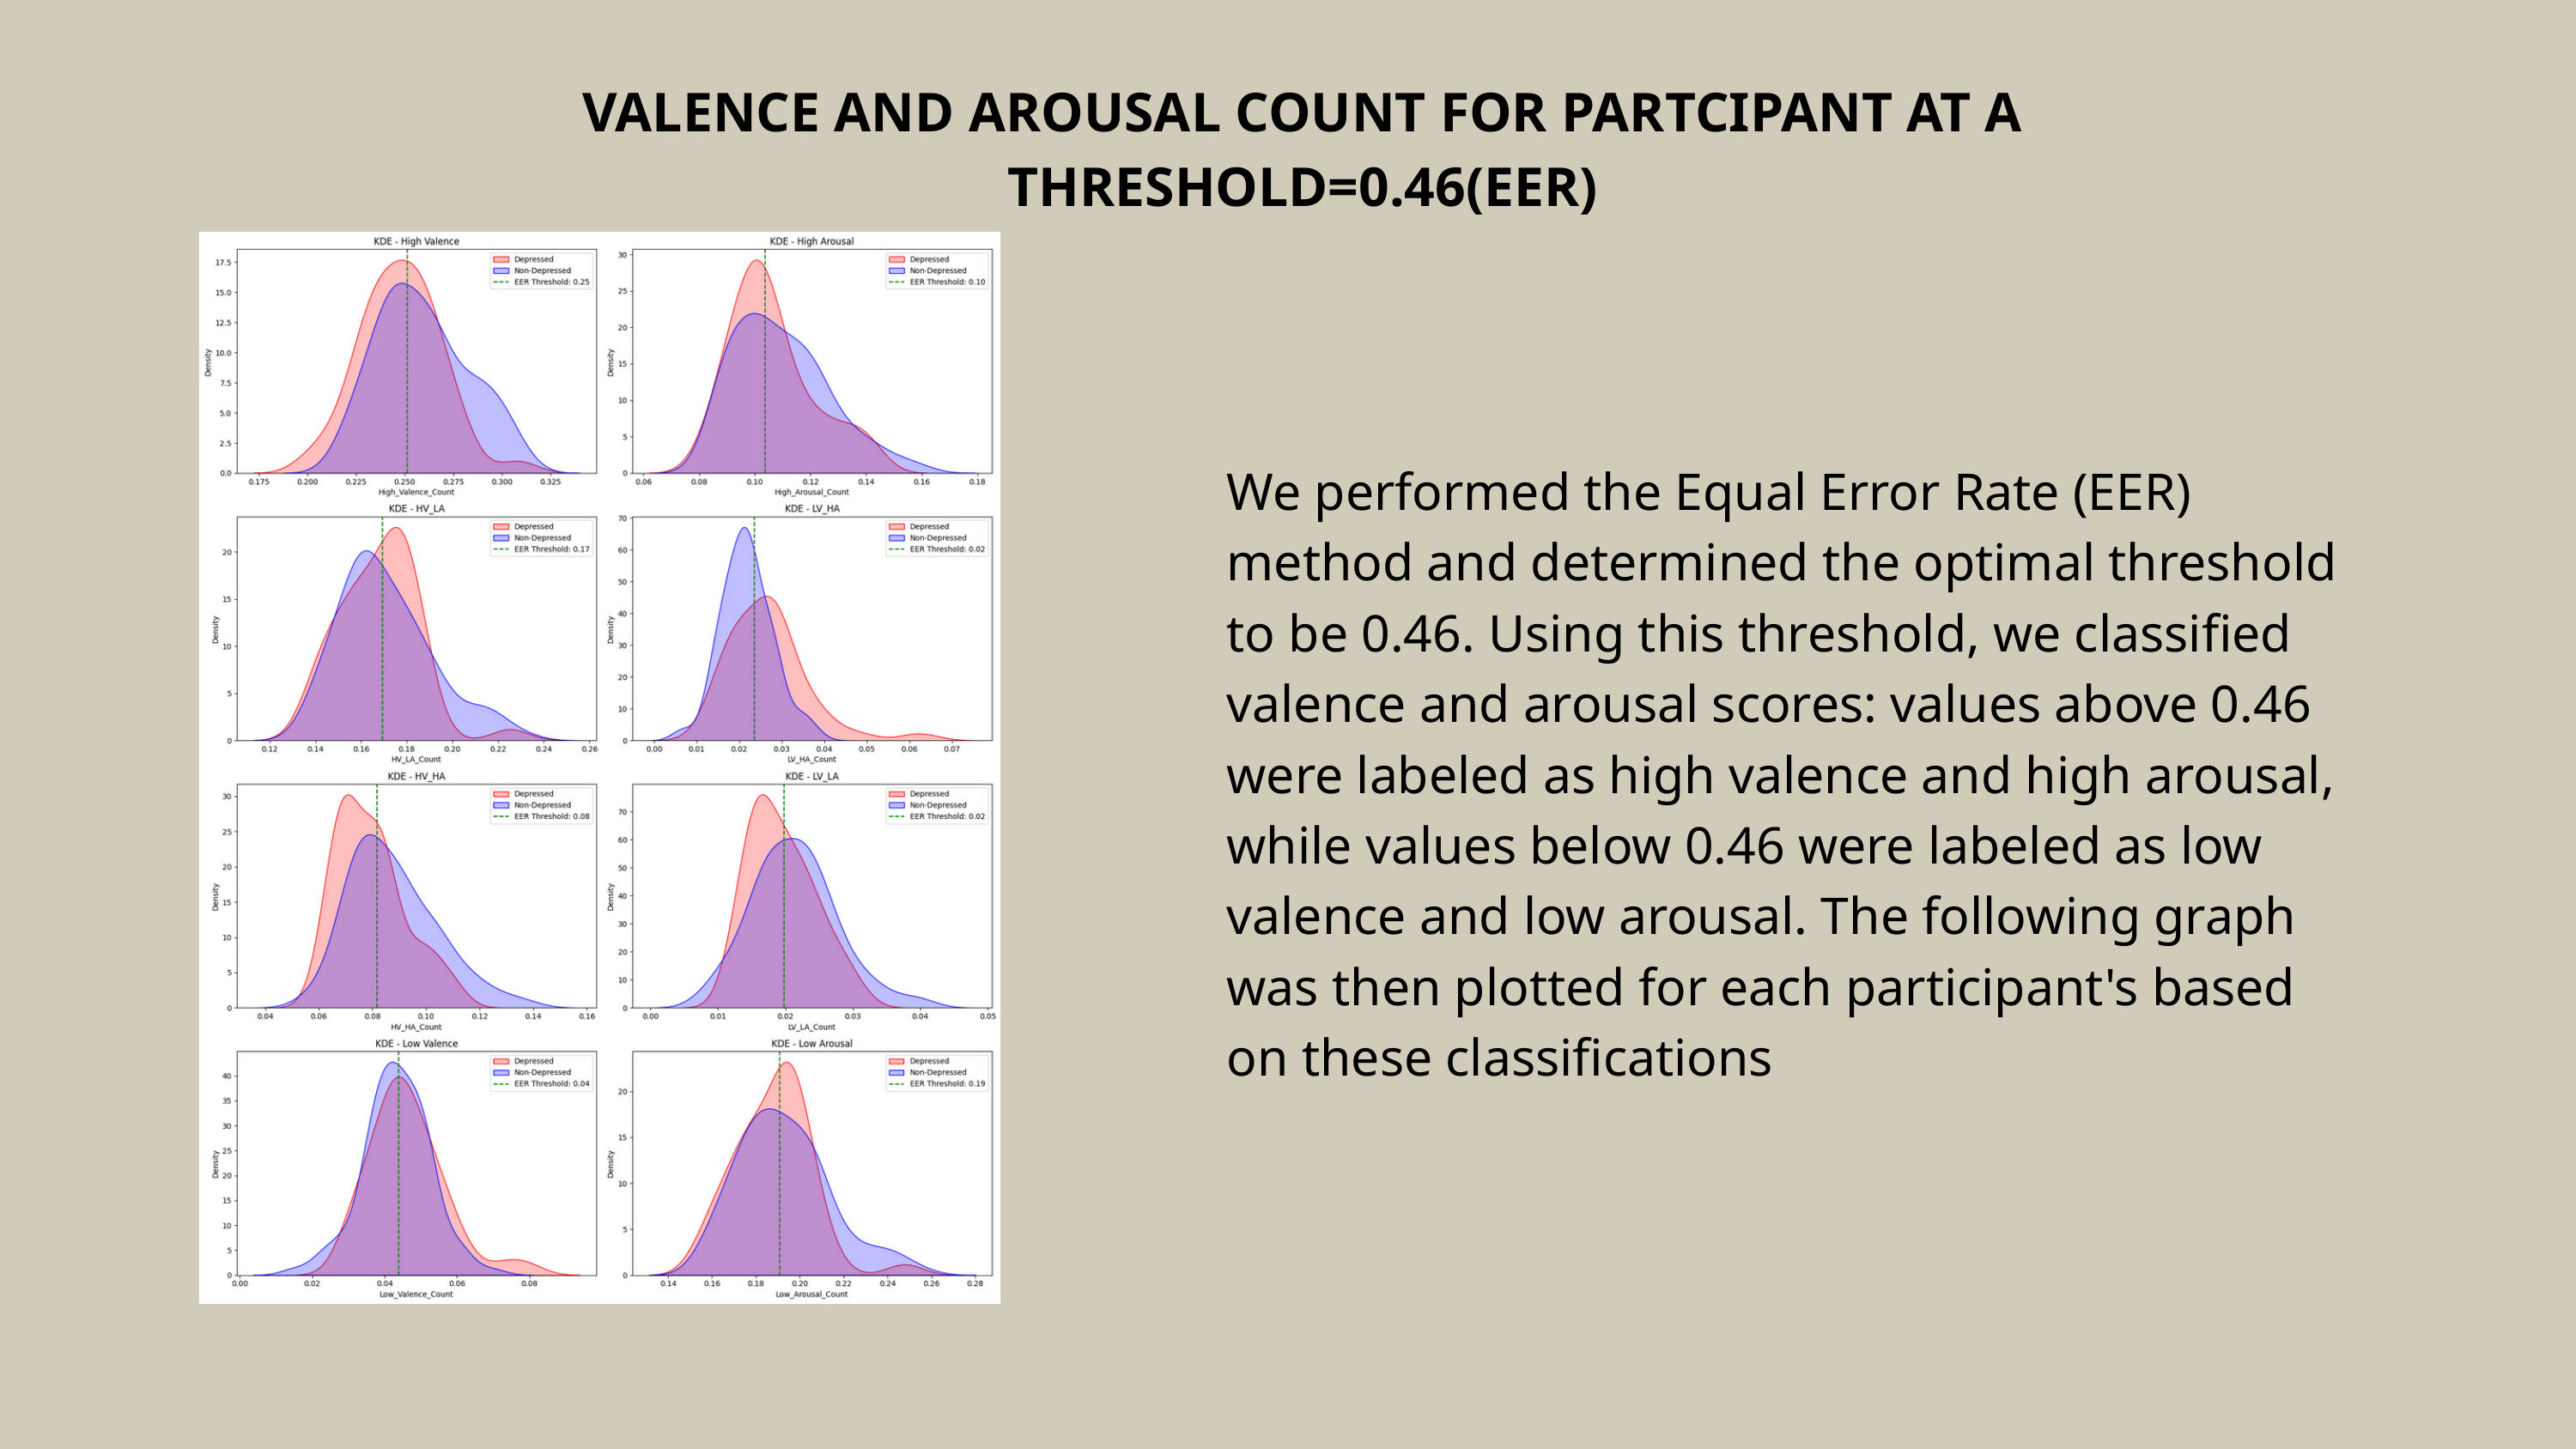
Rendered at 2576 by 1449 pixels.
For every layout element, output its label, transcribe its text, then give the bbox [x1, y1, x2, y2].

text_box We performed the Equal Error Rate (EER) method and determined the optimal threshold to be 0.46. Using this threshold, we classified valence and arousal scores: values above 0.46 were labeled as high valence and high arousal, while values below 0.46 were labeled as low valence and low arousal. The following graph was then plotted for each participant's based on these classifications [1226, 449, 2371, 1087]
text_box VALENCE AND AROUSAL COUNT FOR PARTCIPANT AT A THRESHOLD=0.46(EER) [535, 67, 2071, 218]
text_box [199, 232, 1001, 1304]
